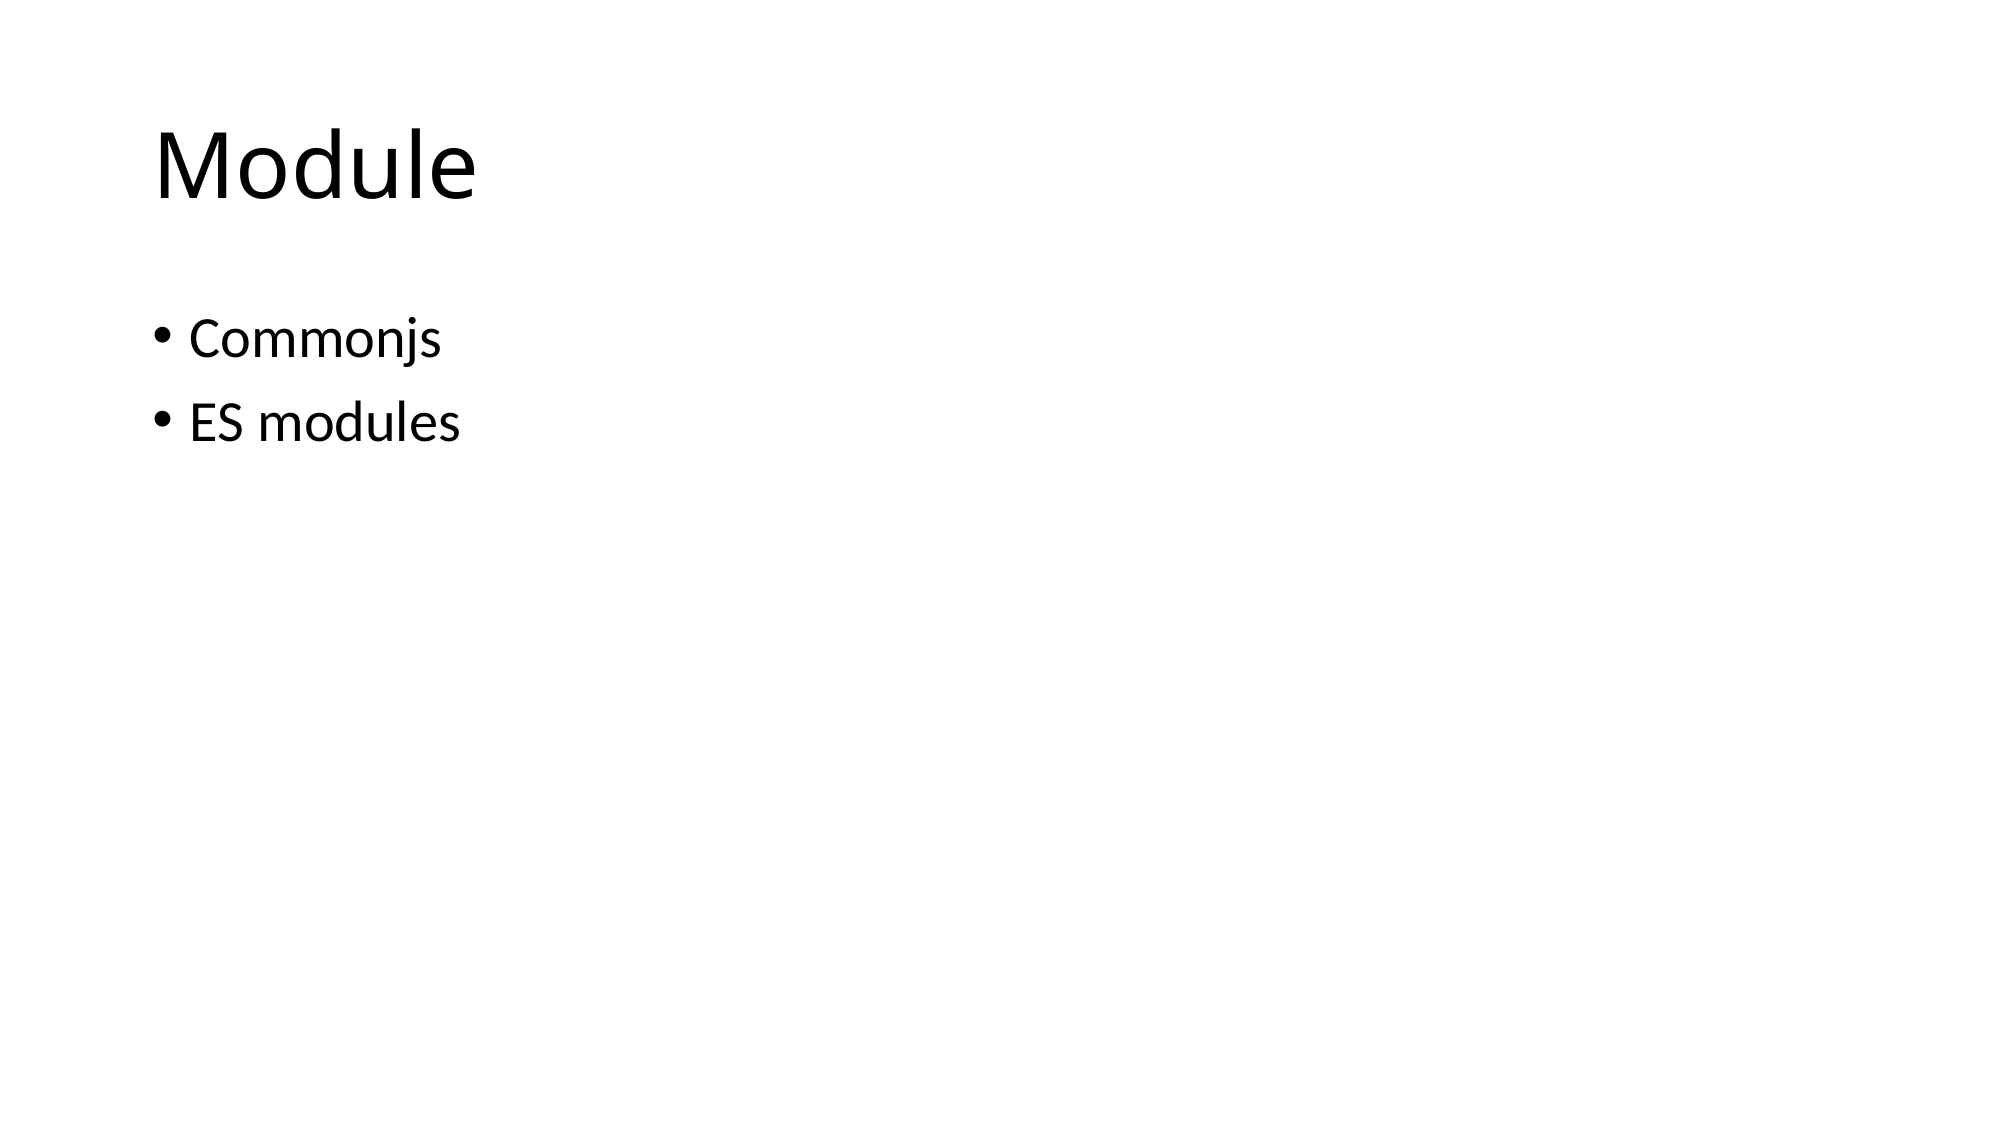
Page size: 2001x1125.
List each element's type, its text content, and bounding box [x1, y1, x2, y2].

list Commonjs ES modules [137, 299, 1863, 1014]
title Module [137, 59, 1863, 278]
